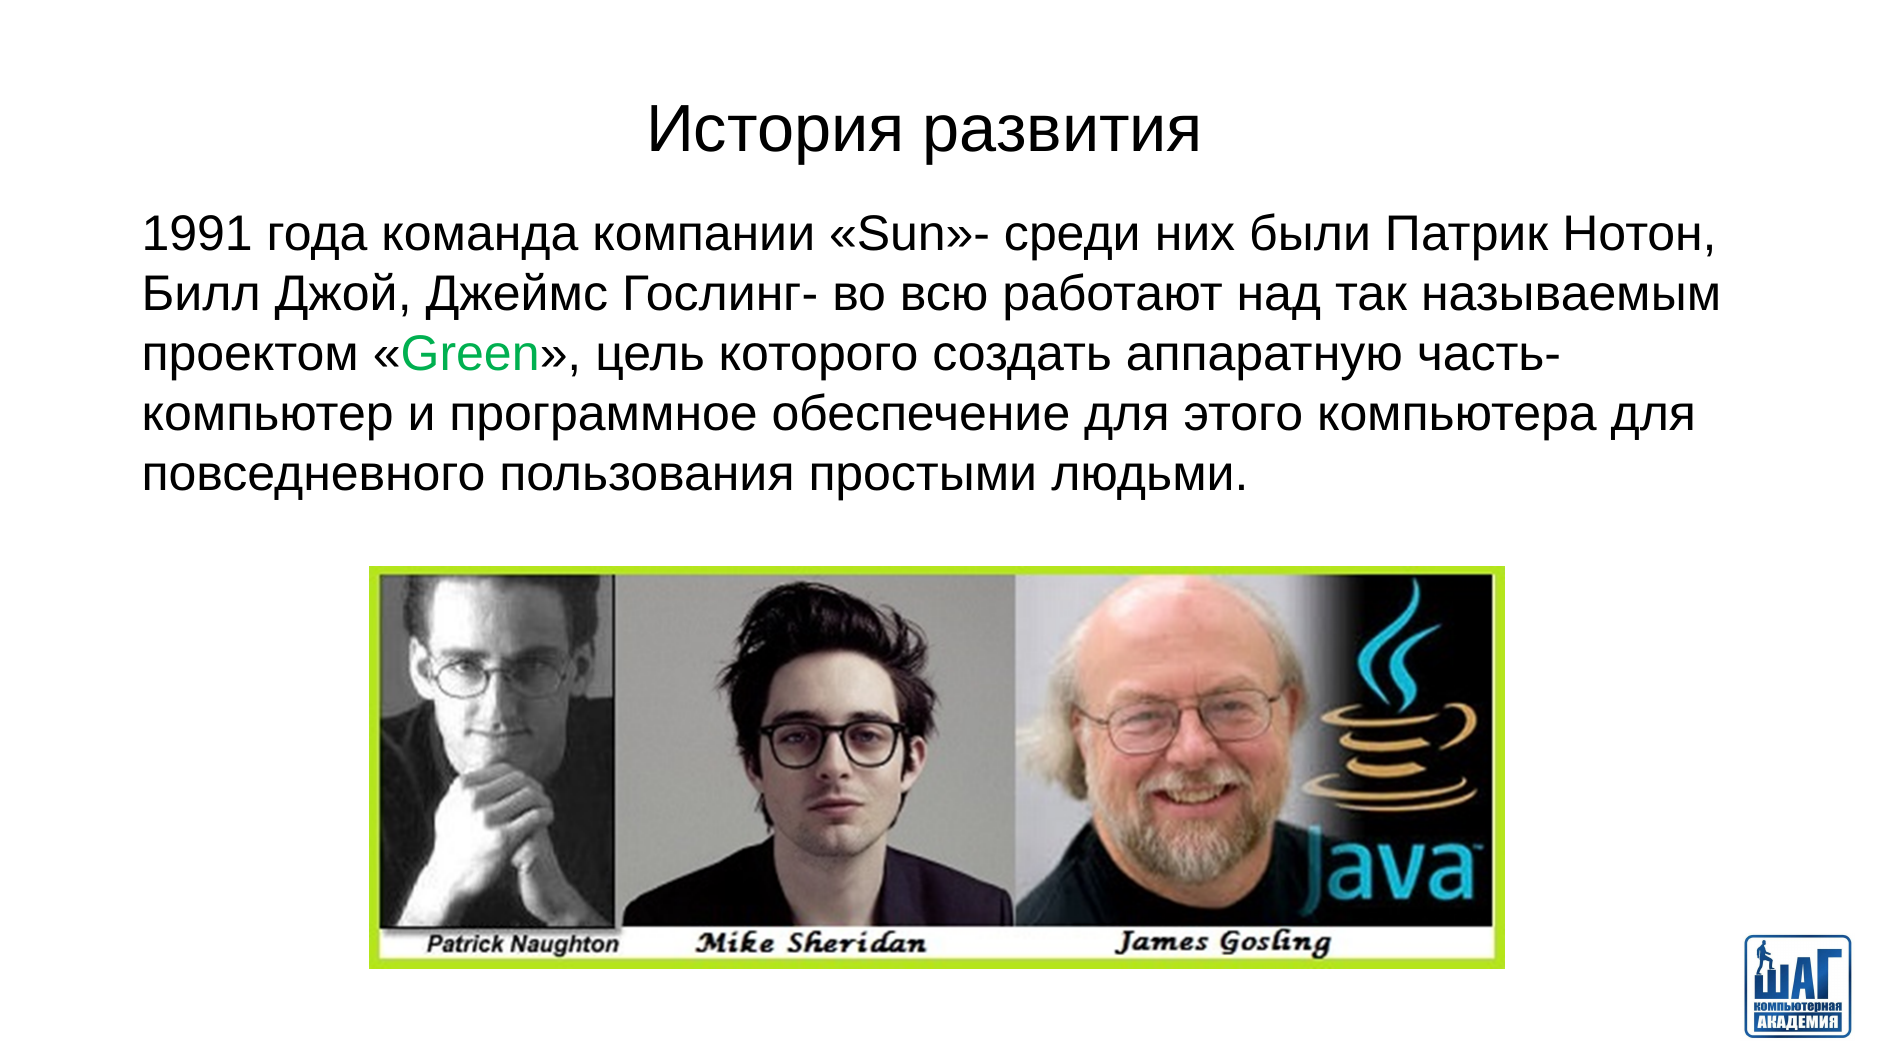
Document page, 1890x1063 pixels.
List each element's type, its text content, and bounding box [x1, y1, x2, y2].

picture [368, 566, 1505, 970]
title История развития [141, 59, 1708, 192]
picture [1740, 933, 1855, 1041]
list 1991 года команда компании «Sun»- среди них были Патрик Нотон, Билл Джой, Джеймс Гослинг- во всю работают над так называемым проектом «Green», цель которого создать аппаратную часть- компьютер и программное обеспечение для этого компьютера для повседневного пользования простыми людьми. [141, 200, 1772, 912]
